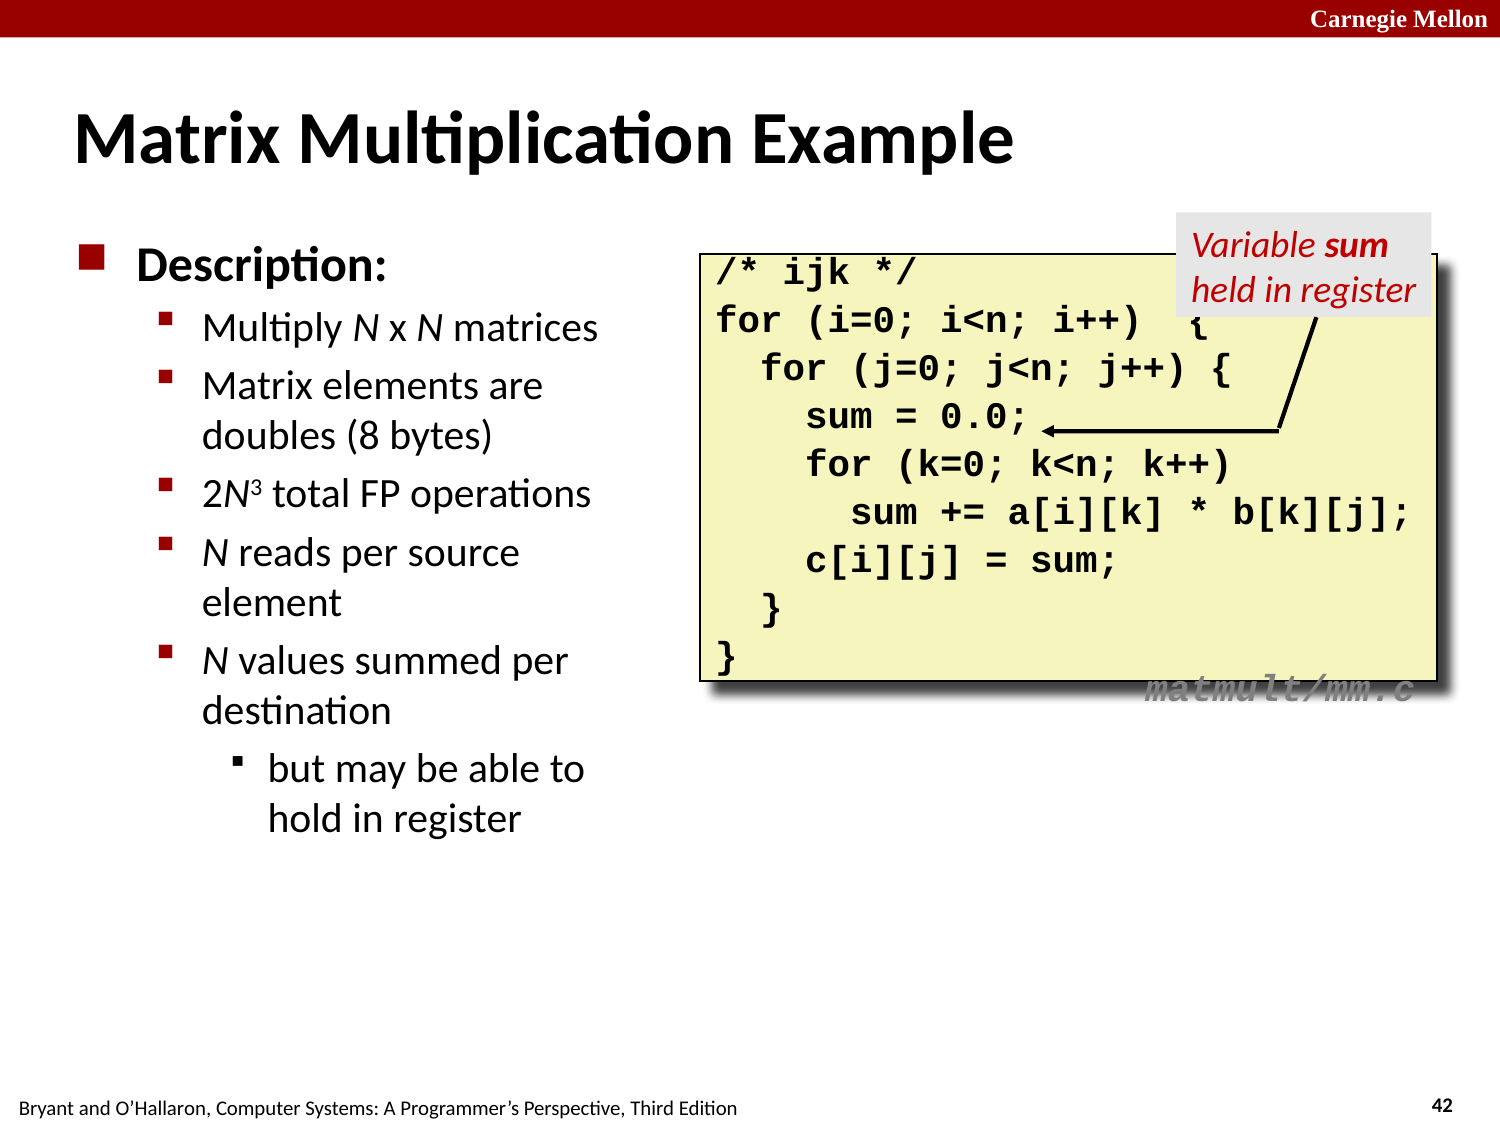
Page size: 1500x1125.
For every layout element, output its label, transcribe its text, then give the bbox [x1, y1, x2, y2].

text_box Variable sum held in register [1176, 212, 1432, 317]
text_box matmult/mm.c [1130, 659, 1431, 718]
title Matrix Multiplication Example [58, 71, 1305, 197]
text_box /* ijk */ for (i=0; i<n; i++) { for (j=0; j<n; j++) { sum = 0.0; for (k=0; k<n; k++) sum += a[i][k] * b[k][j]; c[i][j] = sum; } } [700, 253, 1438, 682]
list Description: Multiply N x N matrices Matrix elements are doubles (8 bytes) 2N3 total FP operations N reads per source element N values summed per destination but may be able to hold in register [64, 223, 663, 1040]
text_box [1041, 316, 1317, 432]
